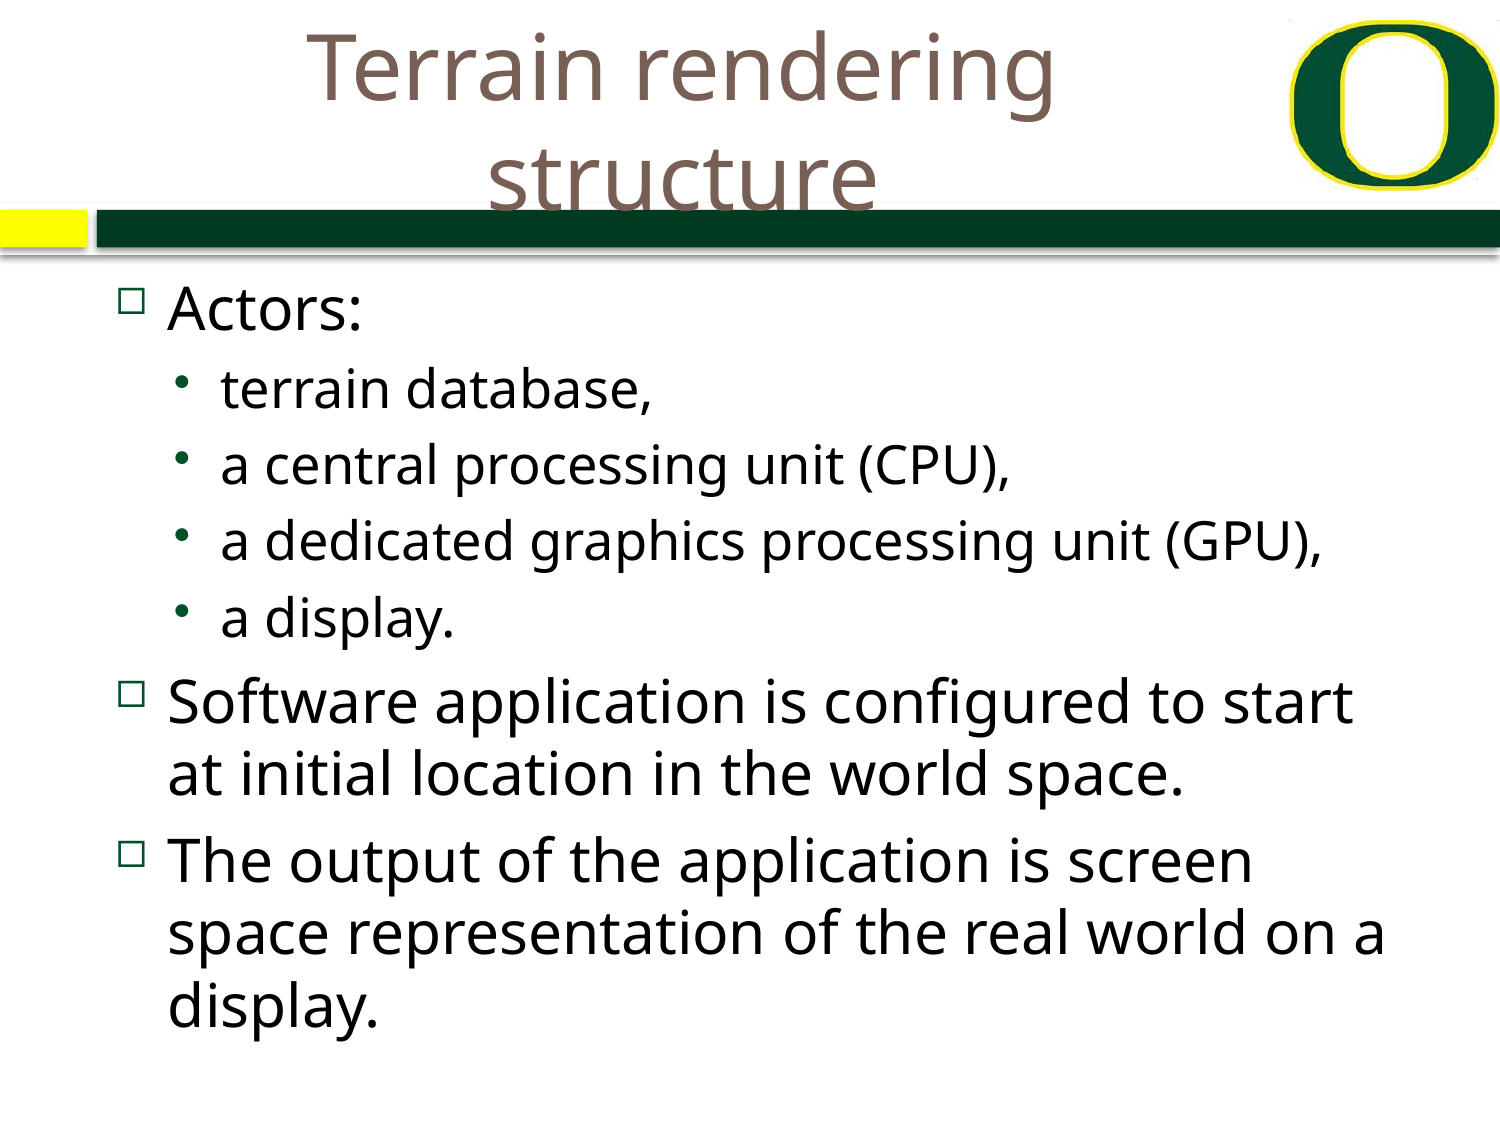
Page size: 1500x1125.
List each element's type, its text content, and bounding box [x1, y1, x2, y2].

title Terrain rendering structure [100, 37, 1267, 200]
list Actors: terrain database, a central processing unit (CPU), a dedicated graphics processing unit (GPU), a display. Software application is configured to start at initial location in the world space. The output of the application is screen space representation of the real world on a display. [100, 262, 1438, 1000]
picture [1287, 20, 1500, 191]
